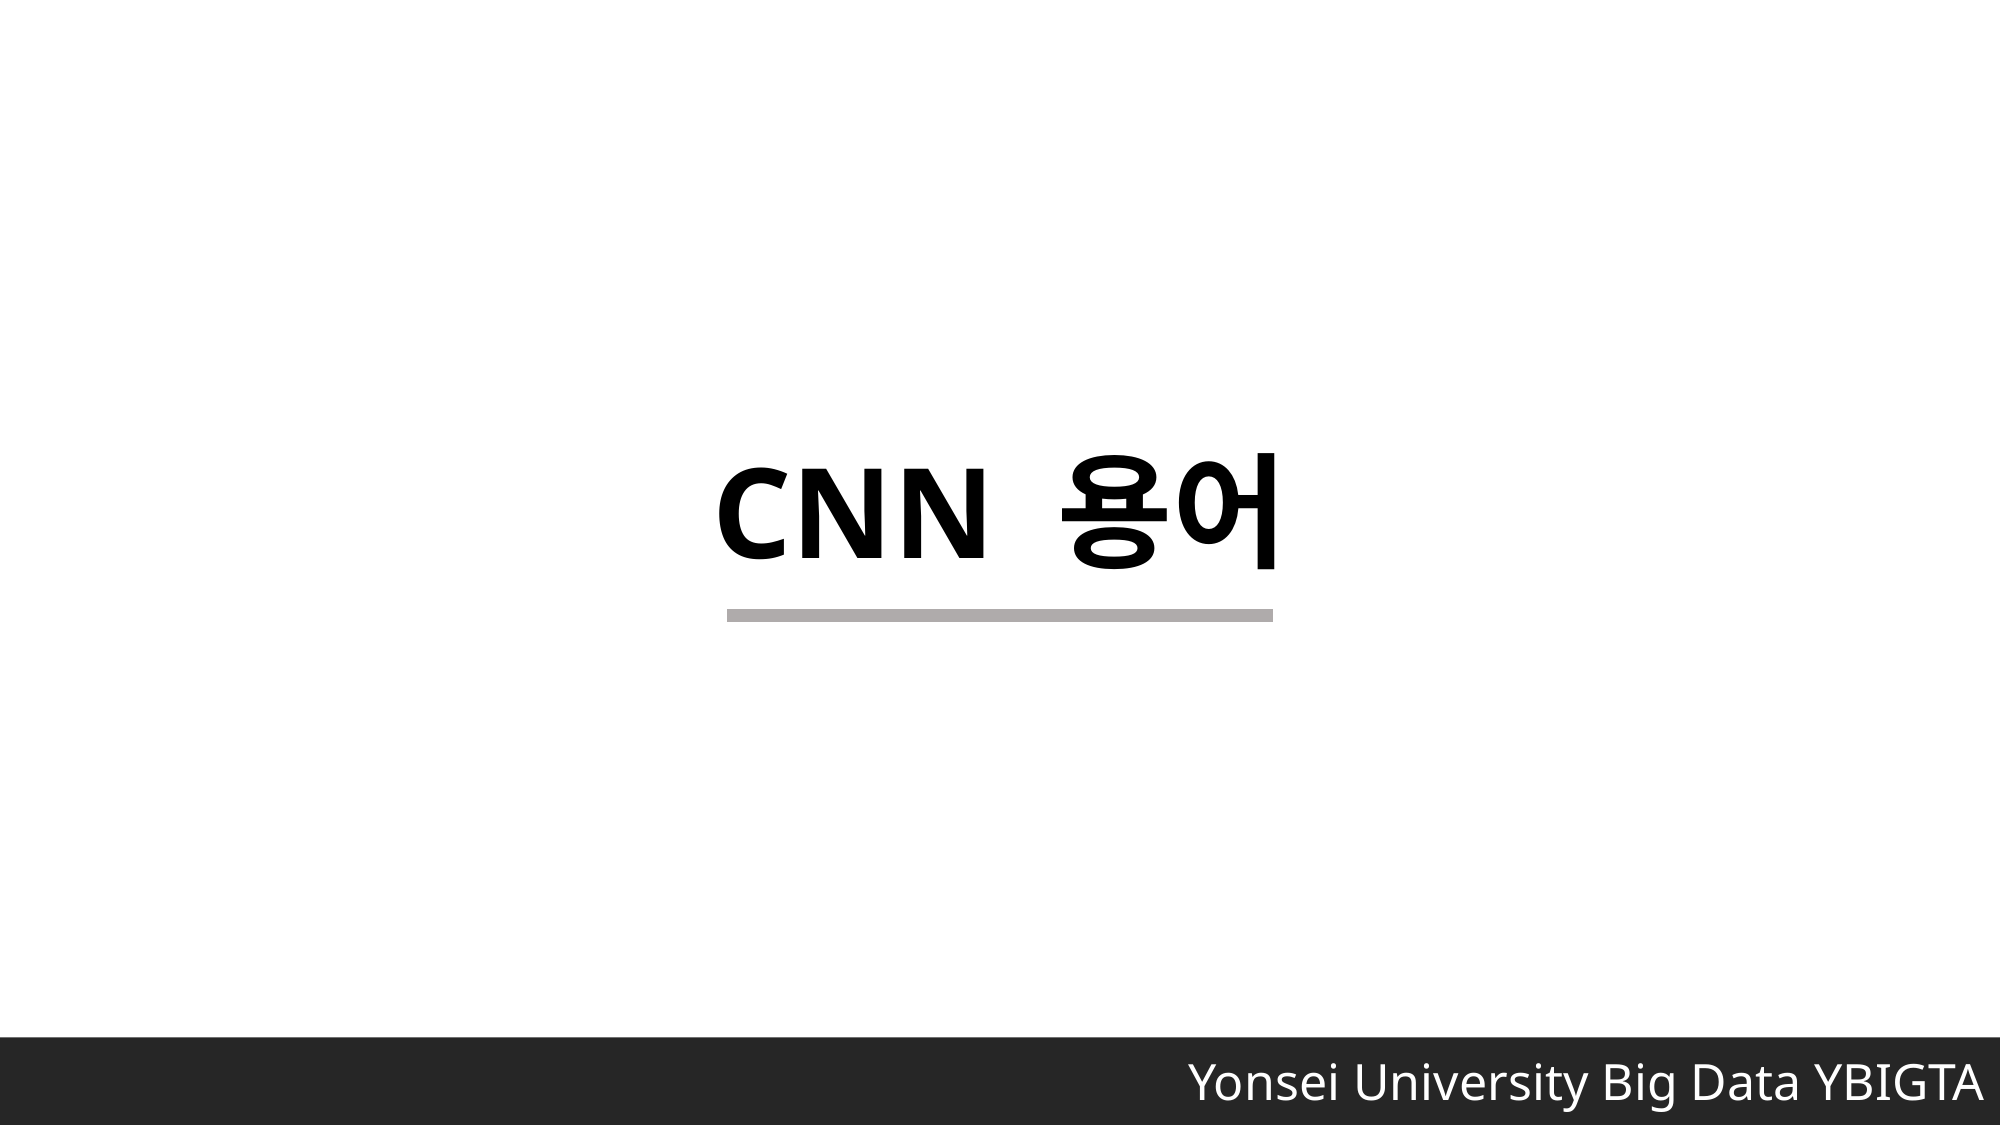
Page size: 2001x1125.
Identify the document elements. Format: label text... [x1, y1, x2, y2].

text_box CNN 용어 [337, 426, 1662, 591]
text_box Yonsei University Big Data YBIGTA [1120, 1043, 2000, 1118]
text_box [0, 1036, 2000, 1125]
